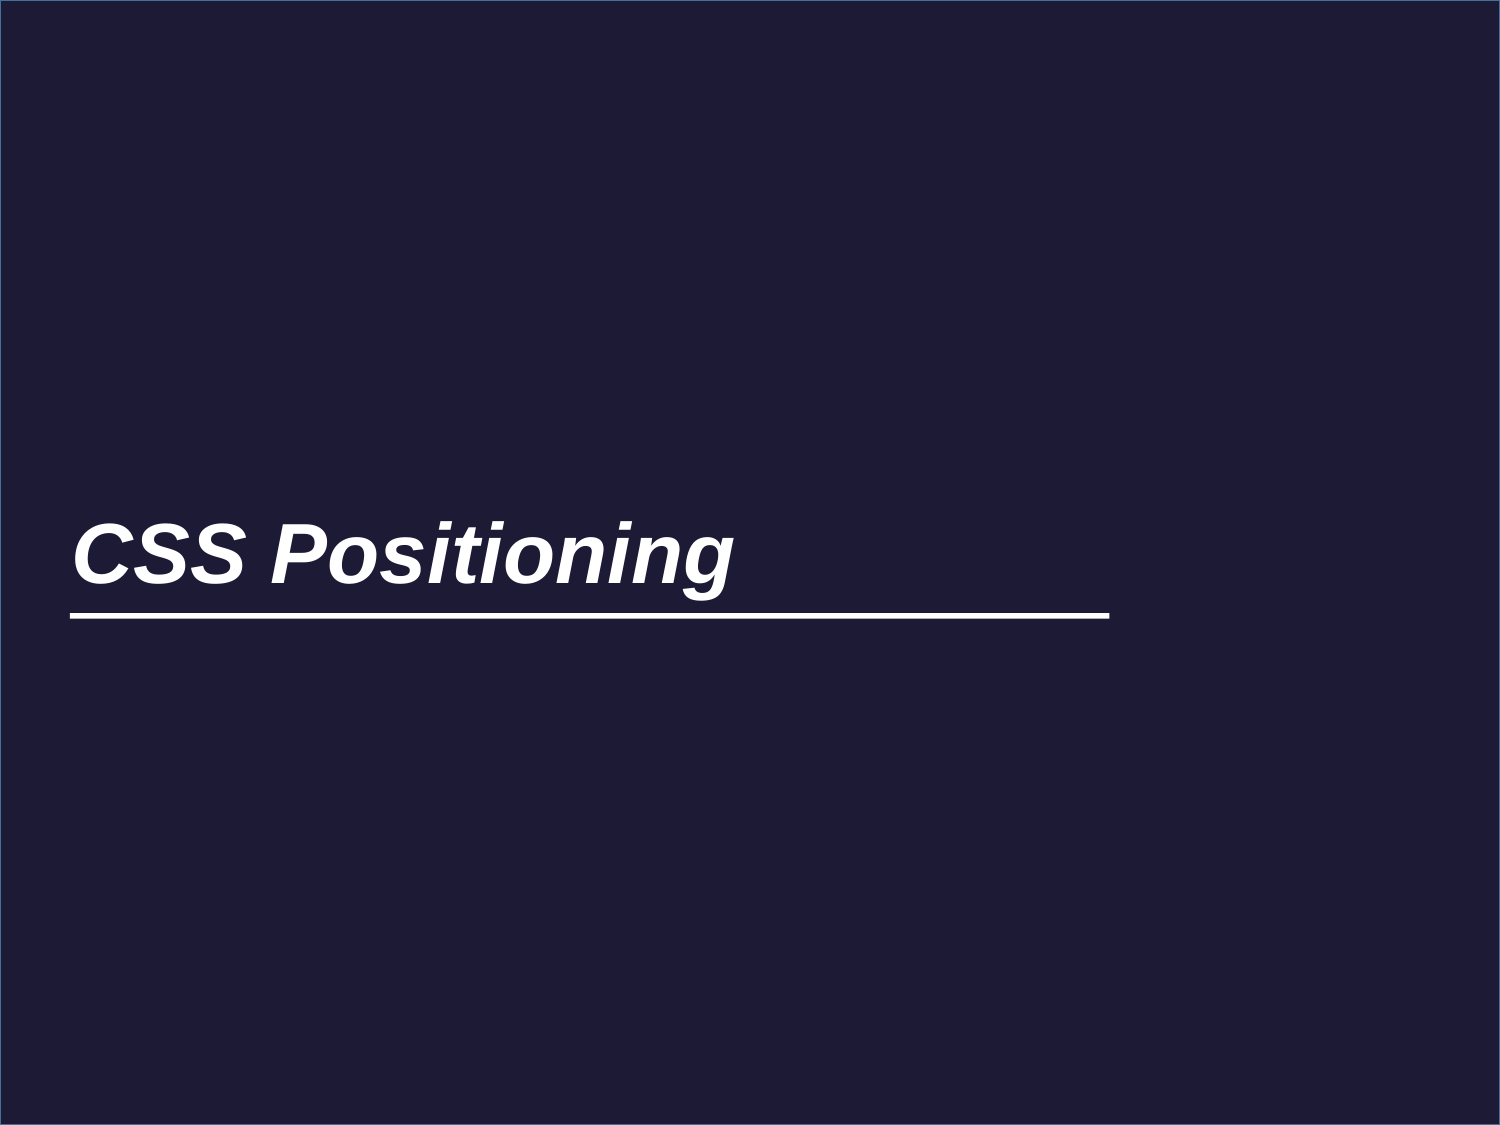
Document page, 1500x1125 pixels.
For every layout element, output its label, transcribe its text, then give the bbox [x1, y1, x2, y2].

title CSS Positioning [64, 484, 1415, 628]
